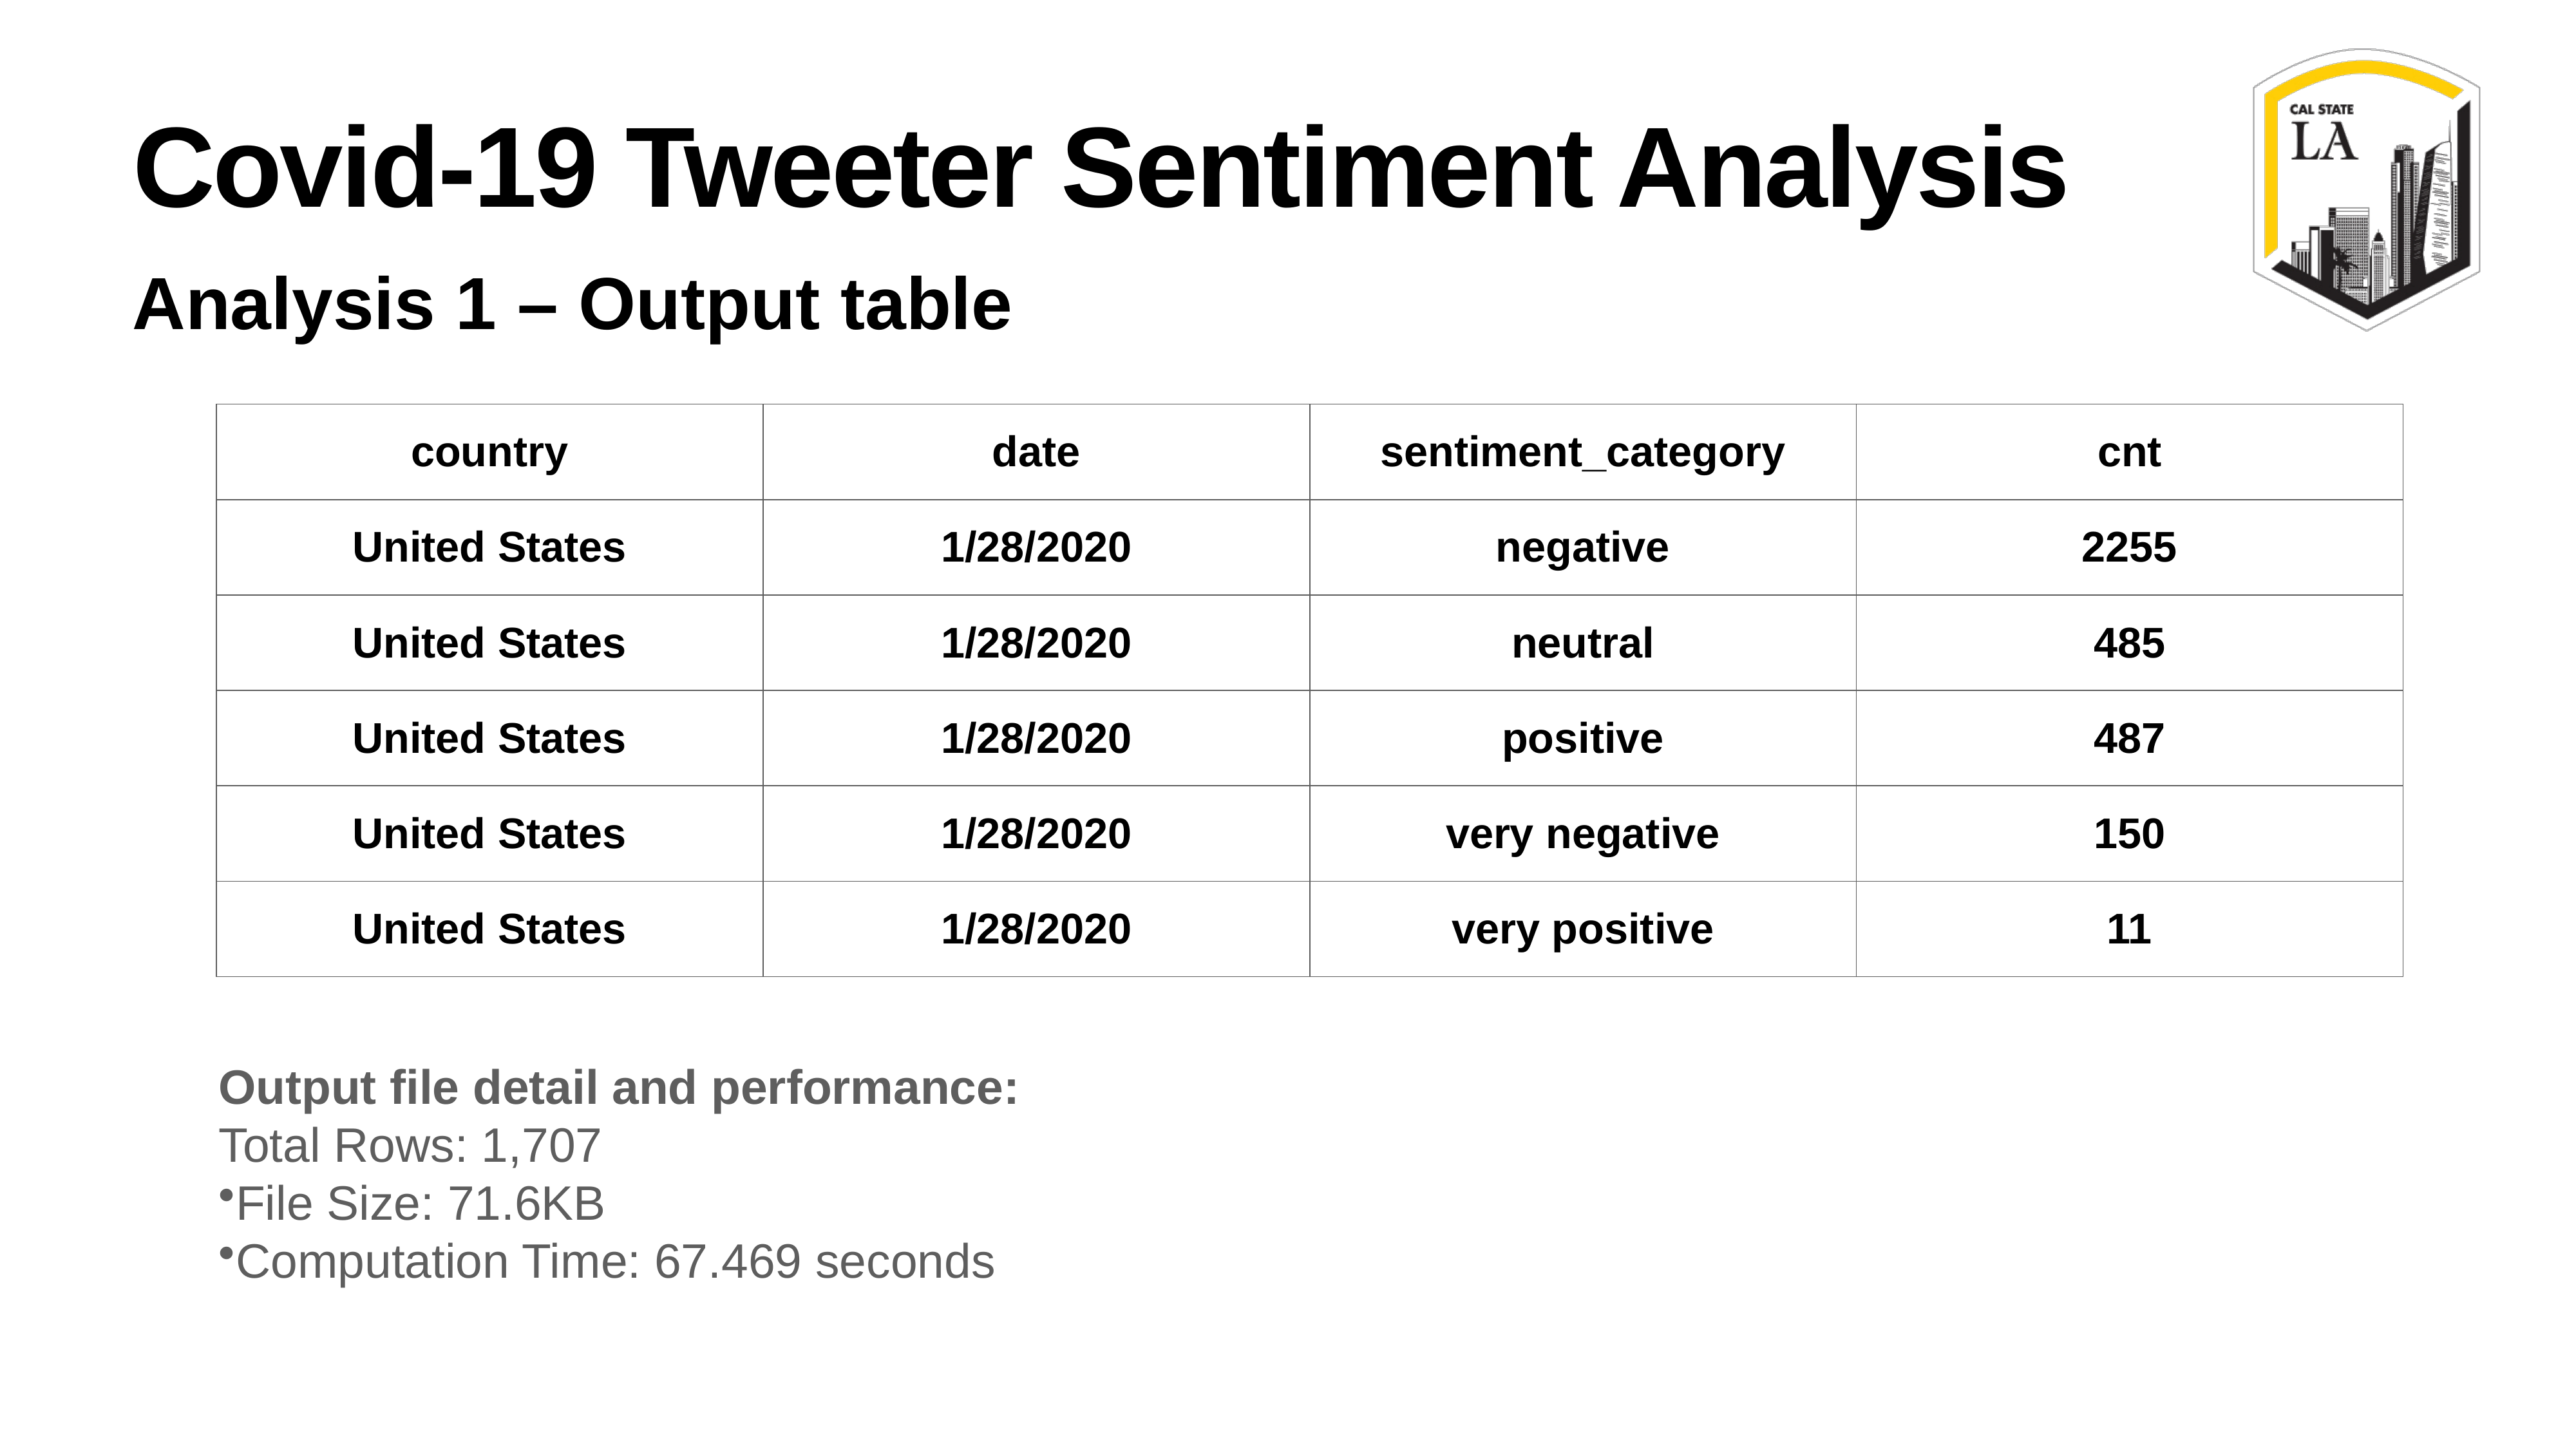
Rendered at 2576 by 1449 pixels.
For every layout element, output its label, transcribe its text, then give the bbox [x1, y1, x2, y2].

list Analysis 1 – Output table [127, 266, 2449, 350]
table_cell 2255 [1857, 500, 2403, 594]
table_header date [764, 404, 1309, 499]
table_cell 1/28/2020 [764, 786, 1309, 881]
table_header country [217, 404, 762, 499]
table_cell 487 [1857, 691, 2403, 785]
table_cell United States [217, 786, 762, 881]
table_cell very positive [1311, 882, 1856, 976]
title Covid-19 Tweeter Sentiment Analysis [127, 113, 2239, 266]
table_cell positive [1311, 691, 1856, 785]
table_cell 1/28/2020 [764, 691, 1309, 785]
table_cell United States [217, 882, 762, 976]
table_header sentiment_category [1311, 404, 1856, 499]
table_cell 11 [1857, 882, 2403, 976]
table_cell United States [217, 691, 762, 785]
table_cell 150 [1857, 786, 2403, 881]
table_cell negative [1311, 500, 1856, 594]
table_cell 1/28/2020 [764, 882, 1309, 976]
table_cell very negative [1311, 786, 1856, 881]
picture [2239, 42, 2497, 337]
table_header cnt [1857, 404, 2403, 499]
table_cell United States [217, 500, 762, 594]
text_box Output file detail and performance:​ ​Total Rows: 1,707​ File Size: 71.6KB​ Computation Time: 67.469 seconds​ [213, 1050, 1307, 1293]
table_cell 1/28/2020 [764, 500, 1309, 594]
table_cell 1/28/2020 [764, 596, 1309, 690]
table_cell 485 [1857, 596, 2403, 690]
table_cell United States [217, 596, 762, 690]
table_cell neutral [1311, 596, 1856, 690]
